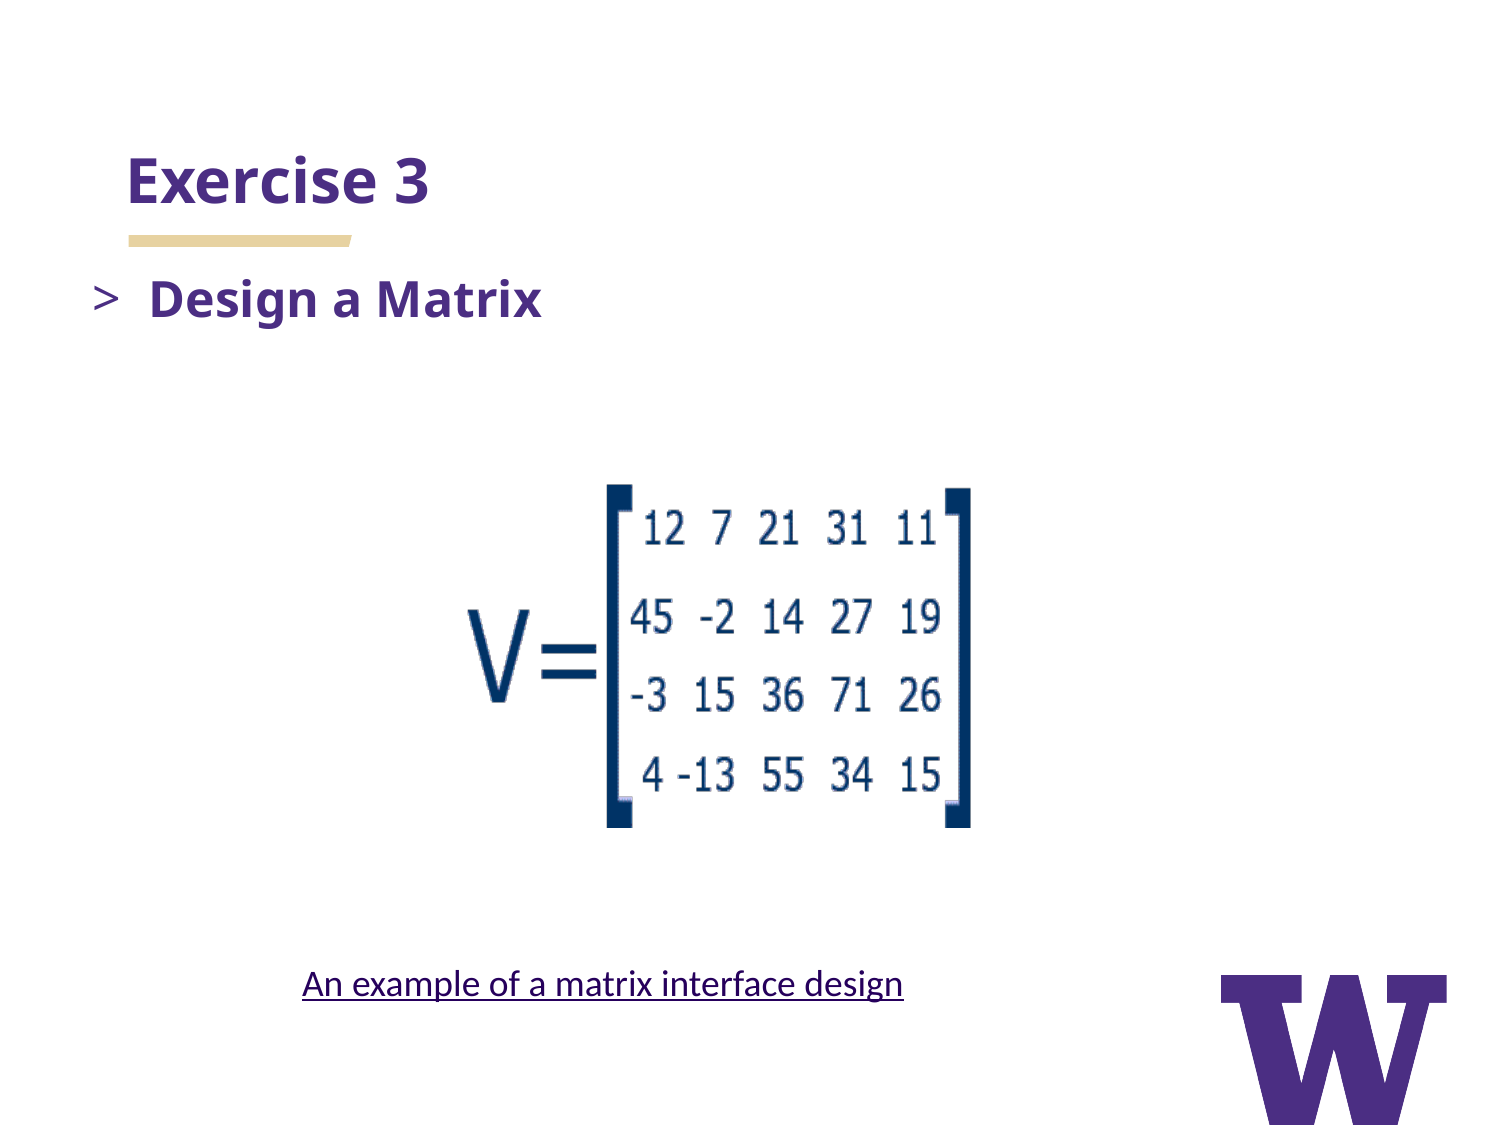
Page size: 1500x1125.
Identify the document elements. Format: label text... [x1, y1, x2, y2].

text_box An example of a matrix interface design [287, 951, 920, 1012]
title Exercise 3 [110, 60, 1453, 224]
picture [464, 464, 972, 828]
picture [128, 235, 352, 247]
list Design a Matrix [77, 260, 1423, 919]
picture [1221, 975, 1447, 1125]
